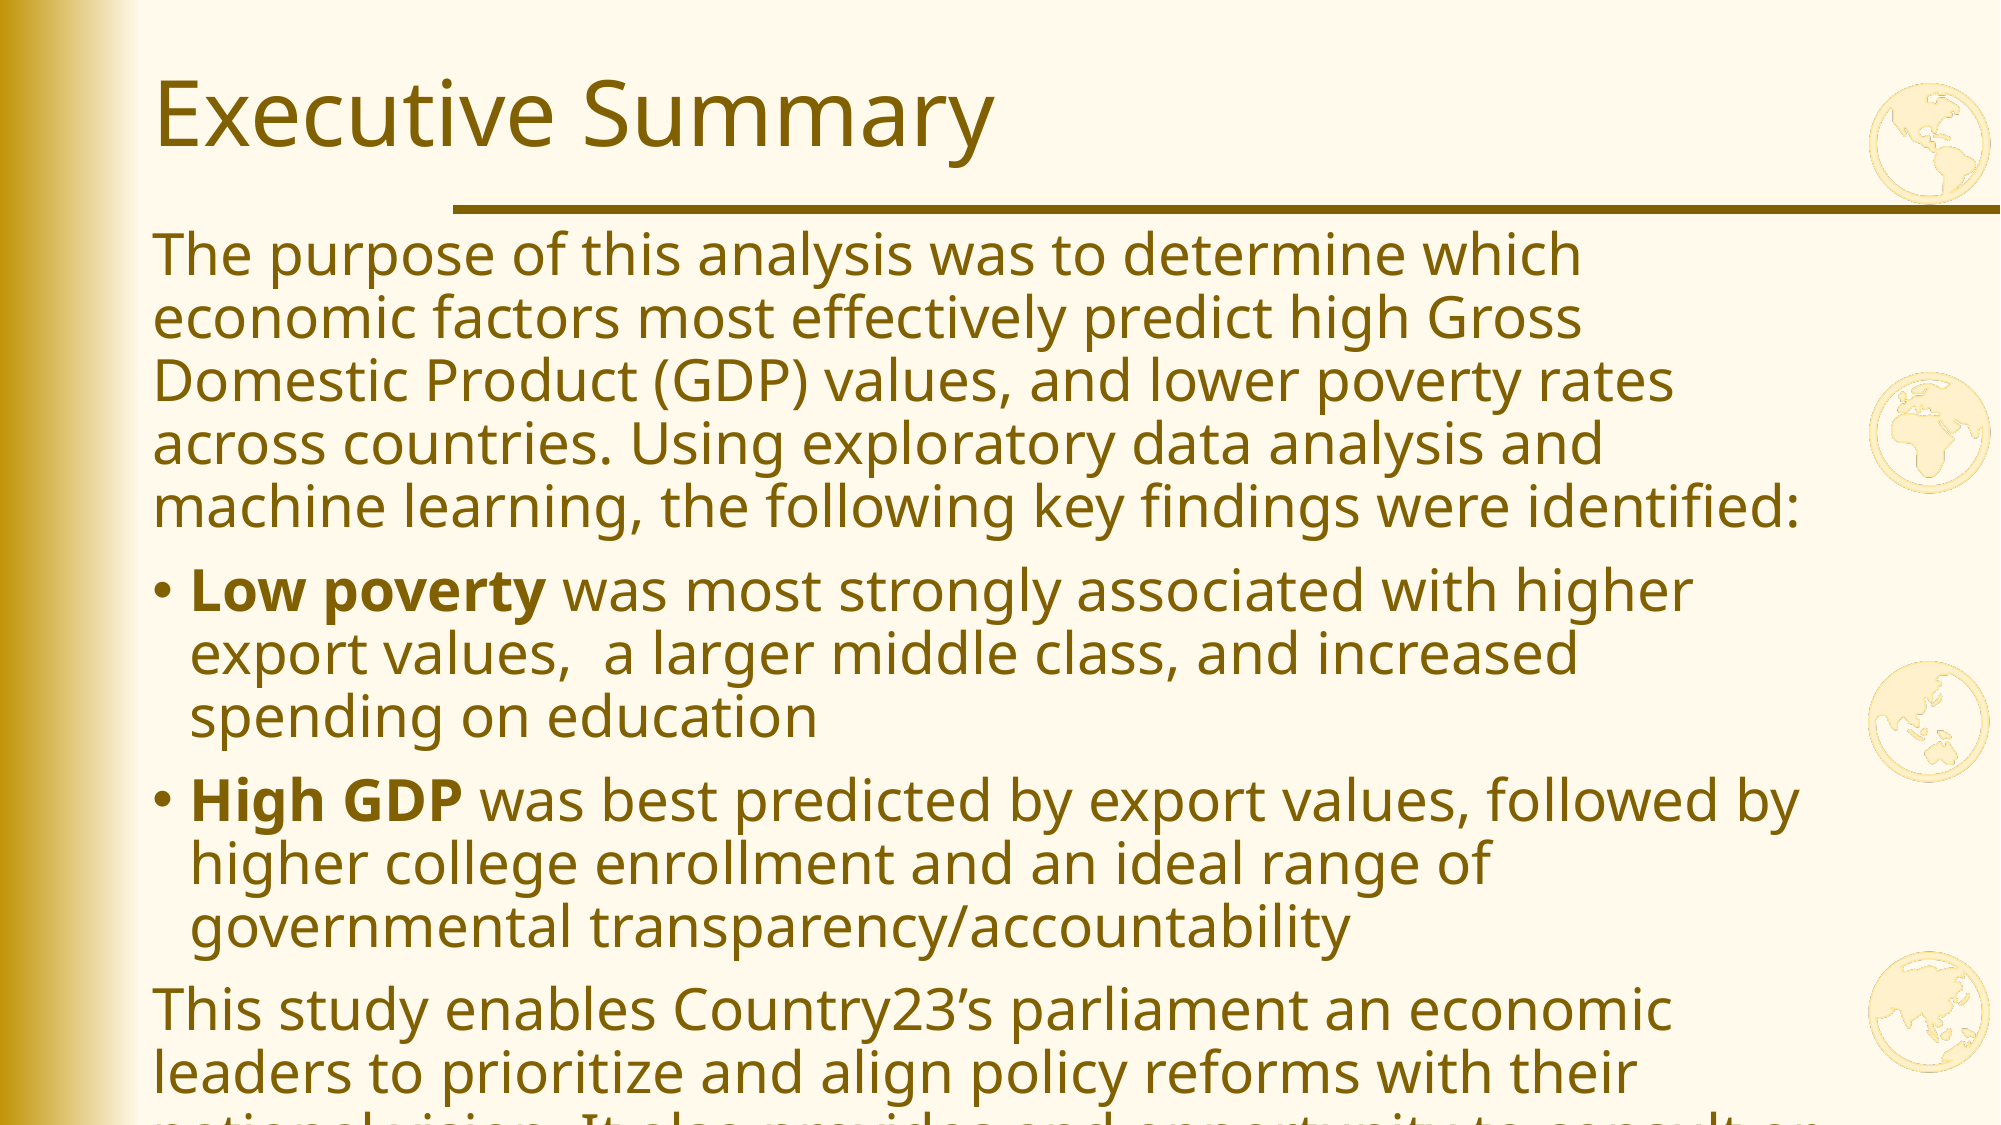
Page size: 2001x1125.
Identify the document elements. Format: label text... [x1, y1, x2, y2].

picture [1863, 646, 2001, 797]
title Executive Summary [137, 48, 1863, 187]
picture [1863, 357, 2001, 508]
picture [1854, 938, 2001, 1089]
list The purpose of this analysis was to determine which economic factors most effectively predict high Gross Domestic Product (GDP) values, and lower poverty rates across countries. Using exploratory data analysis and machine learning, the following key findings were identified: Low poverty was most strongly associated with higher export values, a larger middle class, and increased spending on education High GDP was best predicted by export values, followed by higher college enrollment and an ideal range of governmental transparency/accountability This study enables Country23’s parliament an economic leaders to prioritize and align policy reforms with their national vision. It also provides and opportunity to consult or partner with peer countries that exemplify these outcomes [137, 218, 1863, 1073]
picture [1854, 68, 2001, 219]
